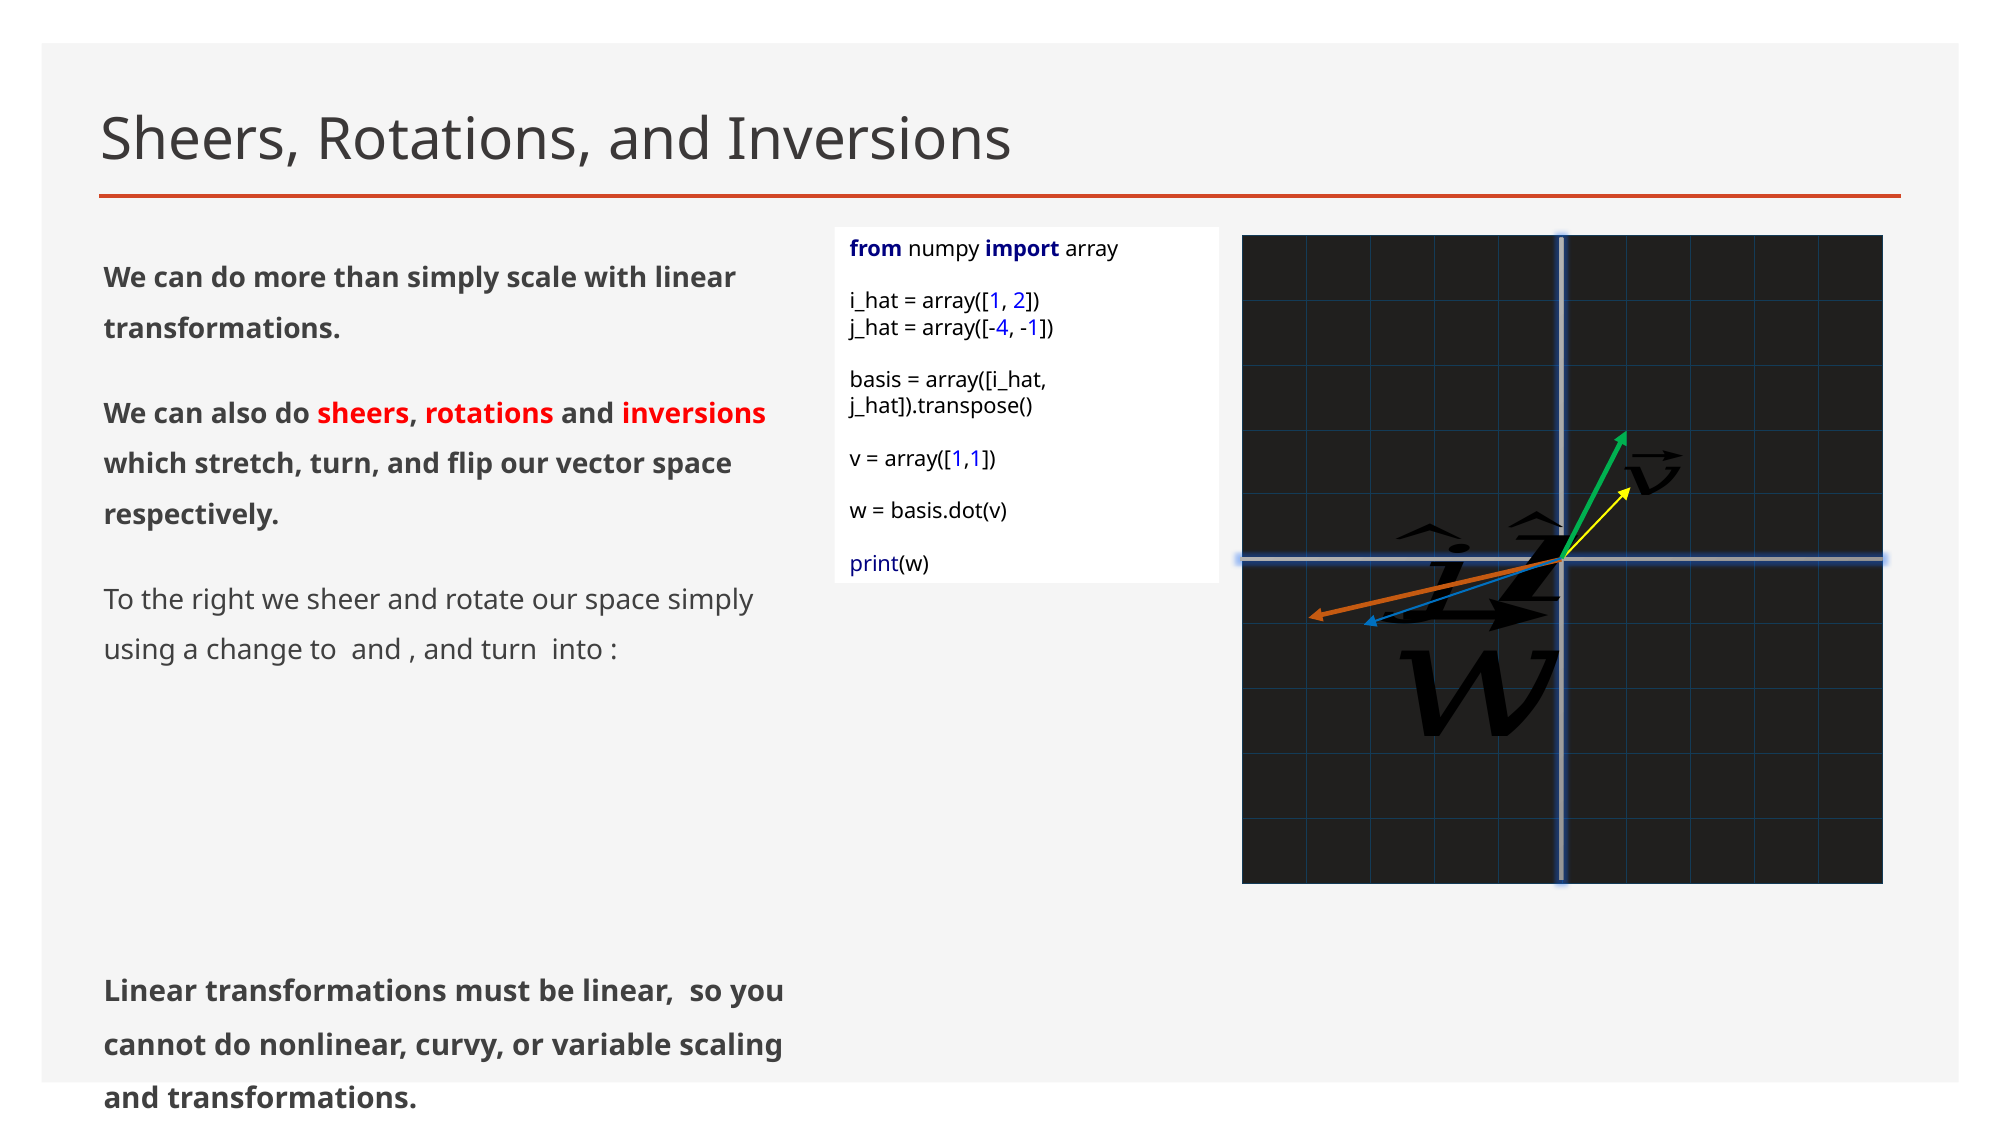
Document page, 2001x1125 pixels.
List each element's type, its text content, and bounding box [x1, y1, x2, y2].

text_box from numpy import array i_hat = array([1, 2]) j_hat = array([-4, -1]) basis = array([i_hat, j_hat]).transpose() v = array([1,1]) w = basis.dot(v) print(w) [834, 227, 1220, 583]
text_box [1308, 559, 1363, 618]
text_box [1363, 558, 1562, 625]
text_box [1561, 430, 1627, 559]
title Sheers, Rotations, and Inversions [85, 73, 1214, 179]
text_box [1240, 235, 1883, 884]
